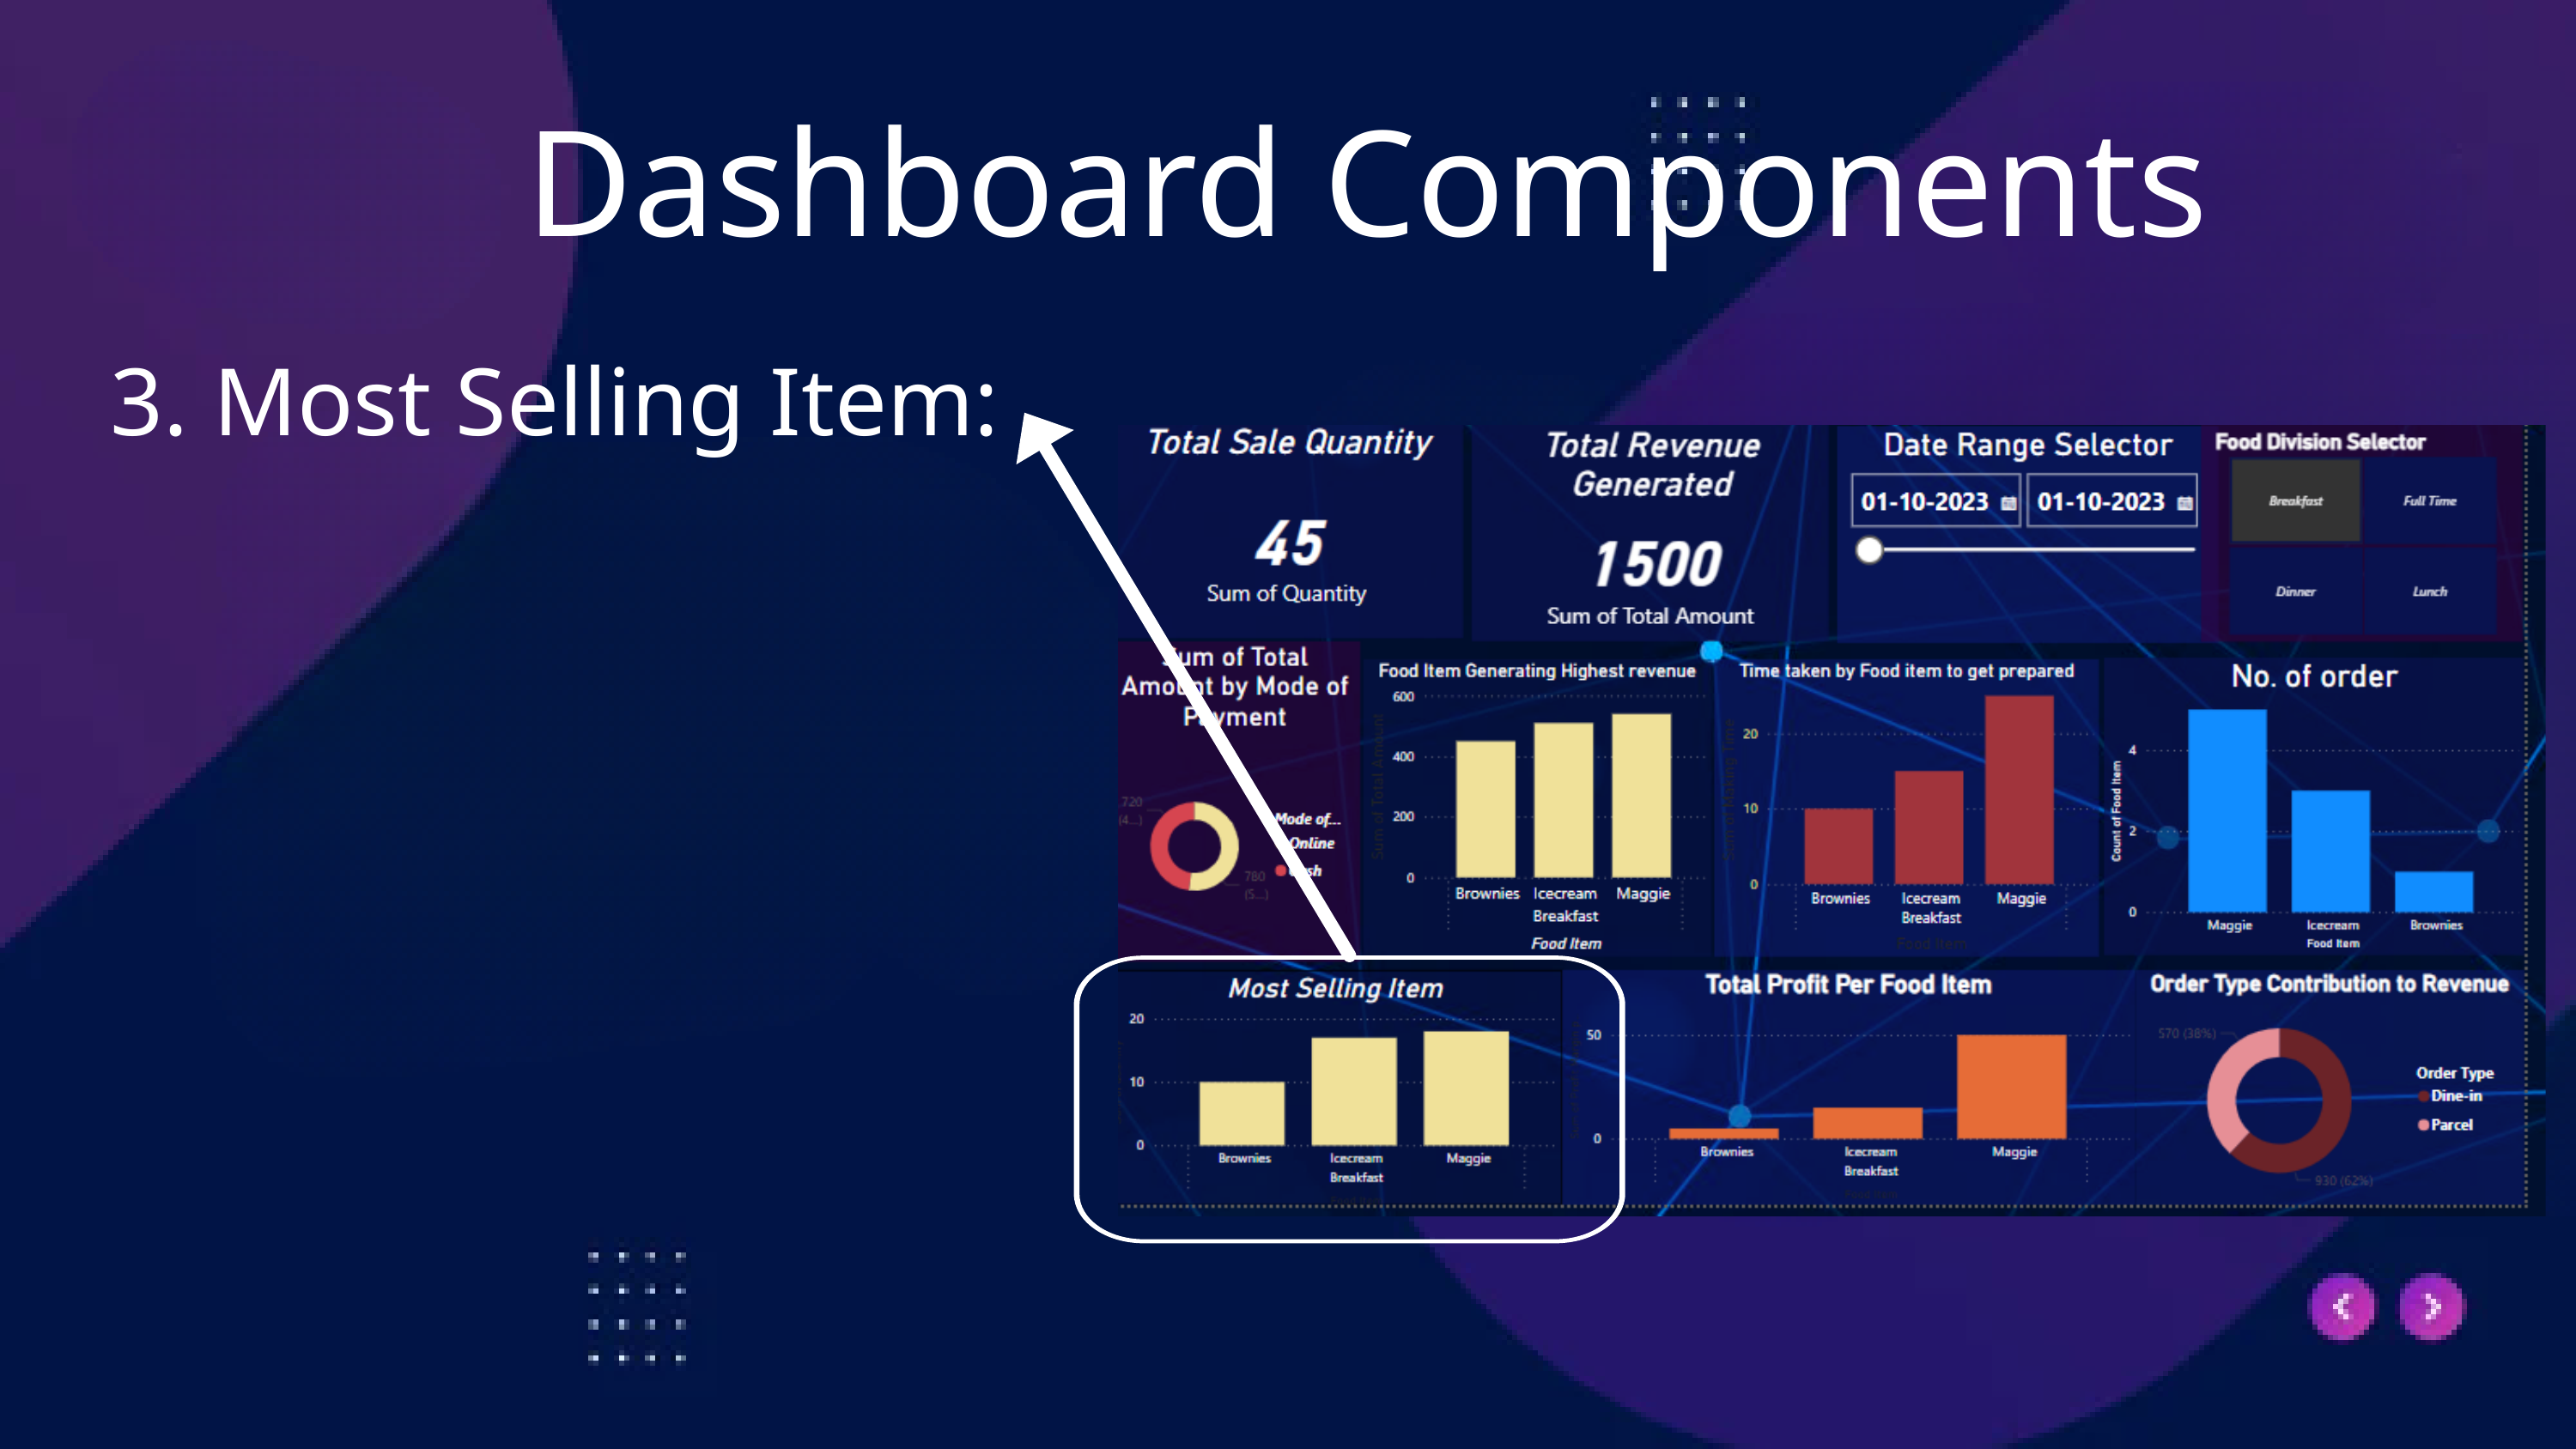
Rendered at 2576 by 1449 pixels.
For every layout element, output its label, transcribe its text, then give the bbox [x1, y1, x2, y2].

text_box 3. Most Selling Item: [86, 342, 1025, 454]
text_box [1073, 955, 1625, 1244]
text_box [1118, 425, 2546, 1216]
text_box [0, 0, 2576, 1449]
text_box [1025, 413, 1349, 954]
text_box Dashboard Components [439, 89, 2333, 266]
